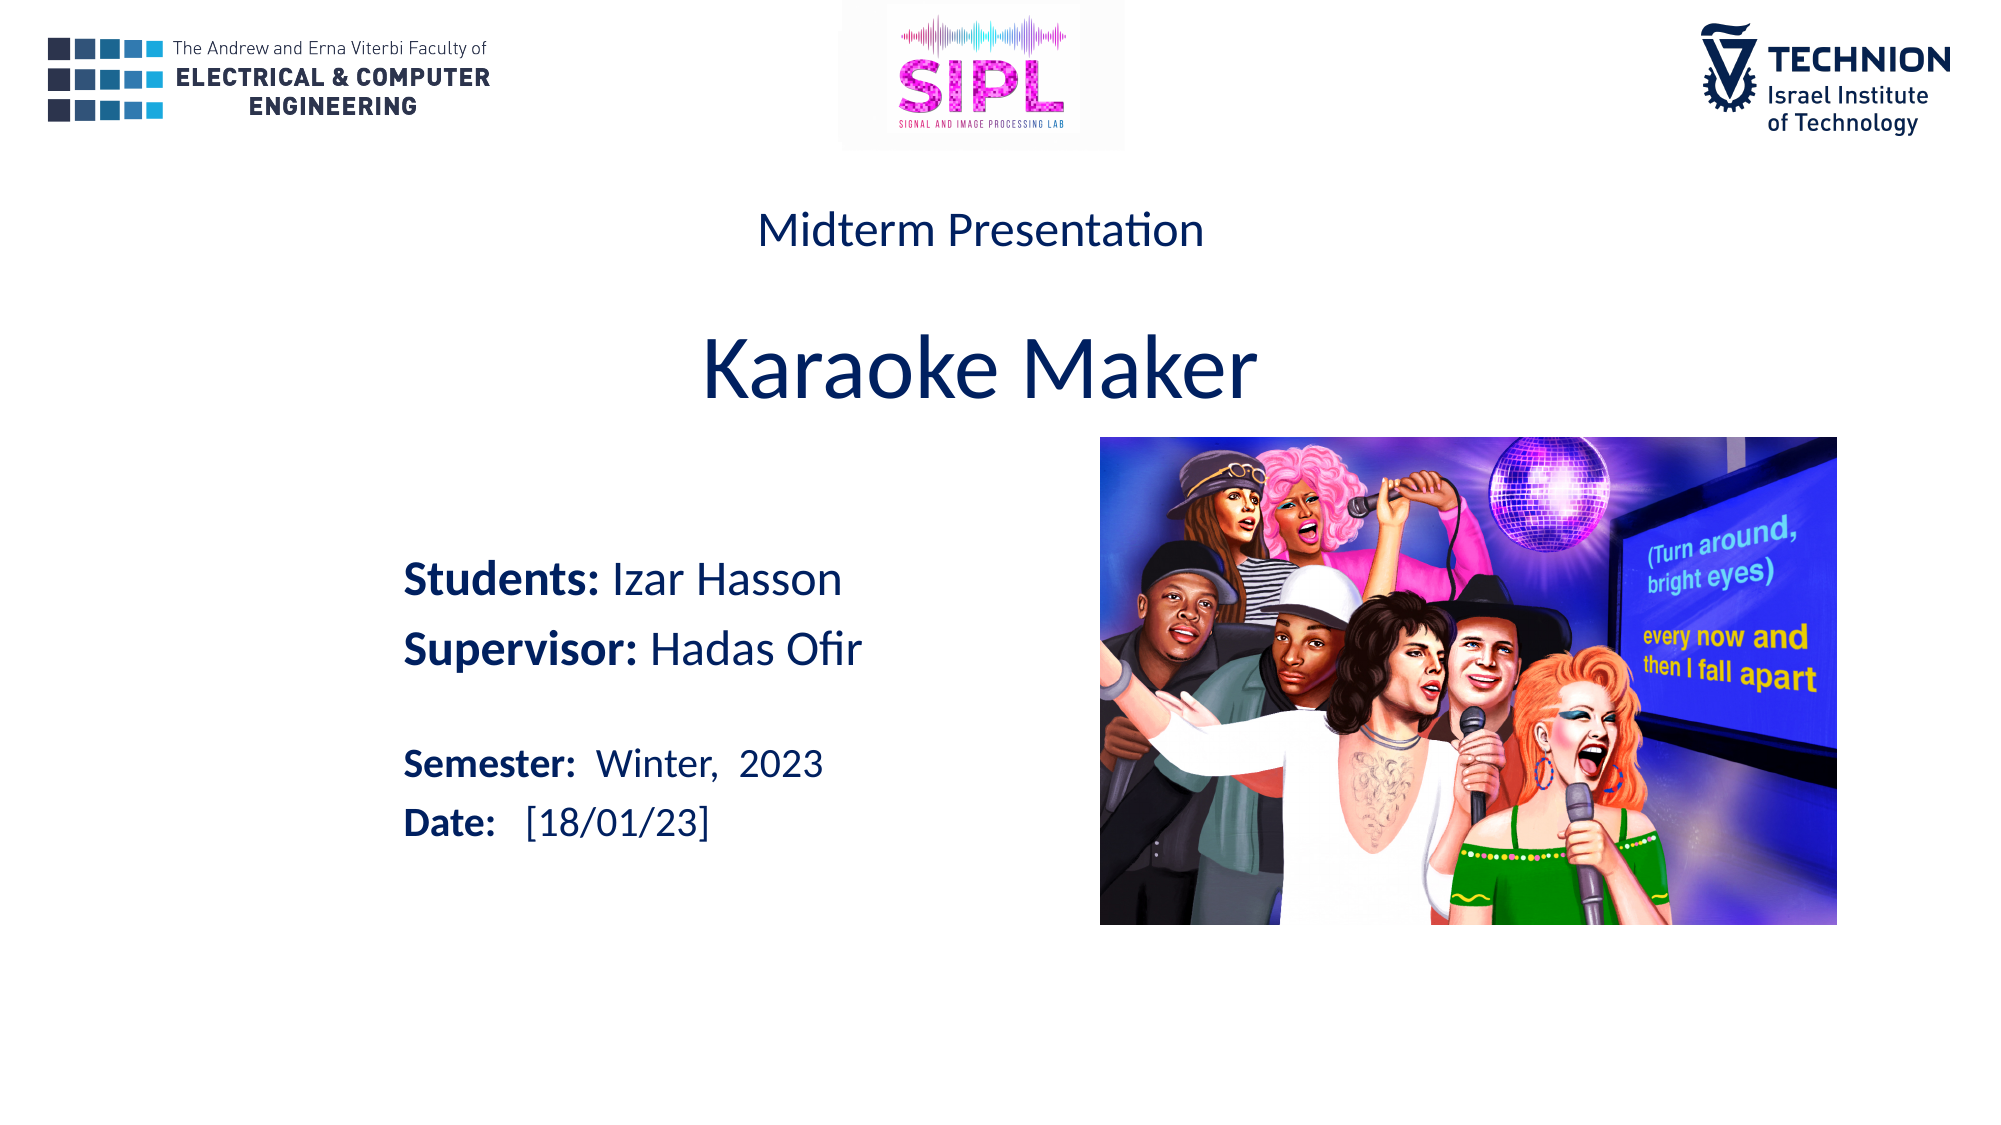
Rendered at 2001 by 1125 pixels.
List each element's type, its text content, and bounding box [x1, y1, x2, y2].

picture [1701, 23, 1950, 136]
picture [838, 0, 1125, 112]
subtitle Students: Izar Hasson Supervisor: Hadas Ofir Semester: Winter, 2023 Date: [18/01/23] [388, 537, 1600, 1113]
title Midterm Presentation Karaoke Maker [362, 112, 1600, 501]
picture [1099, 437, 1838, 926]
picture [44, 35, 496, 124]
